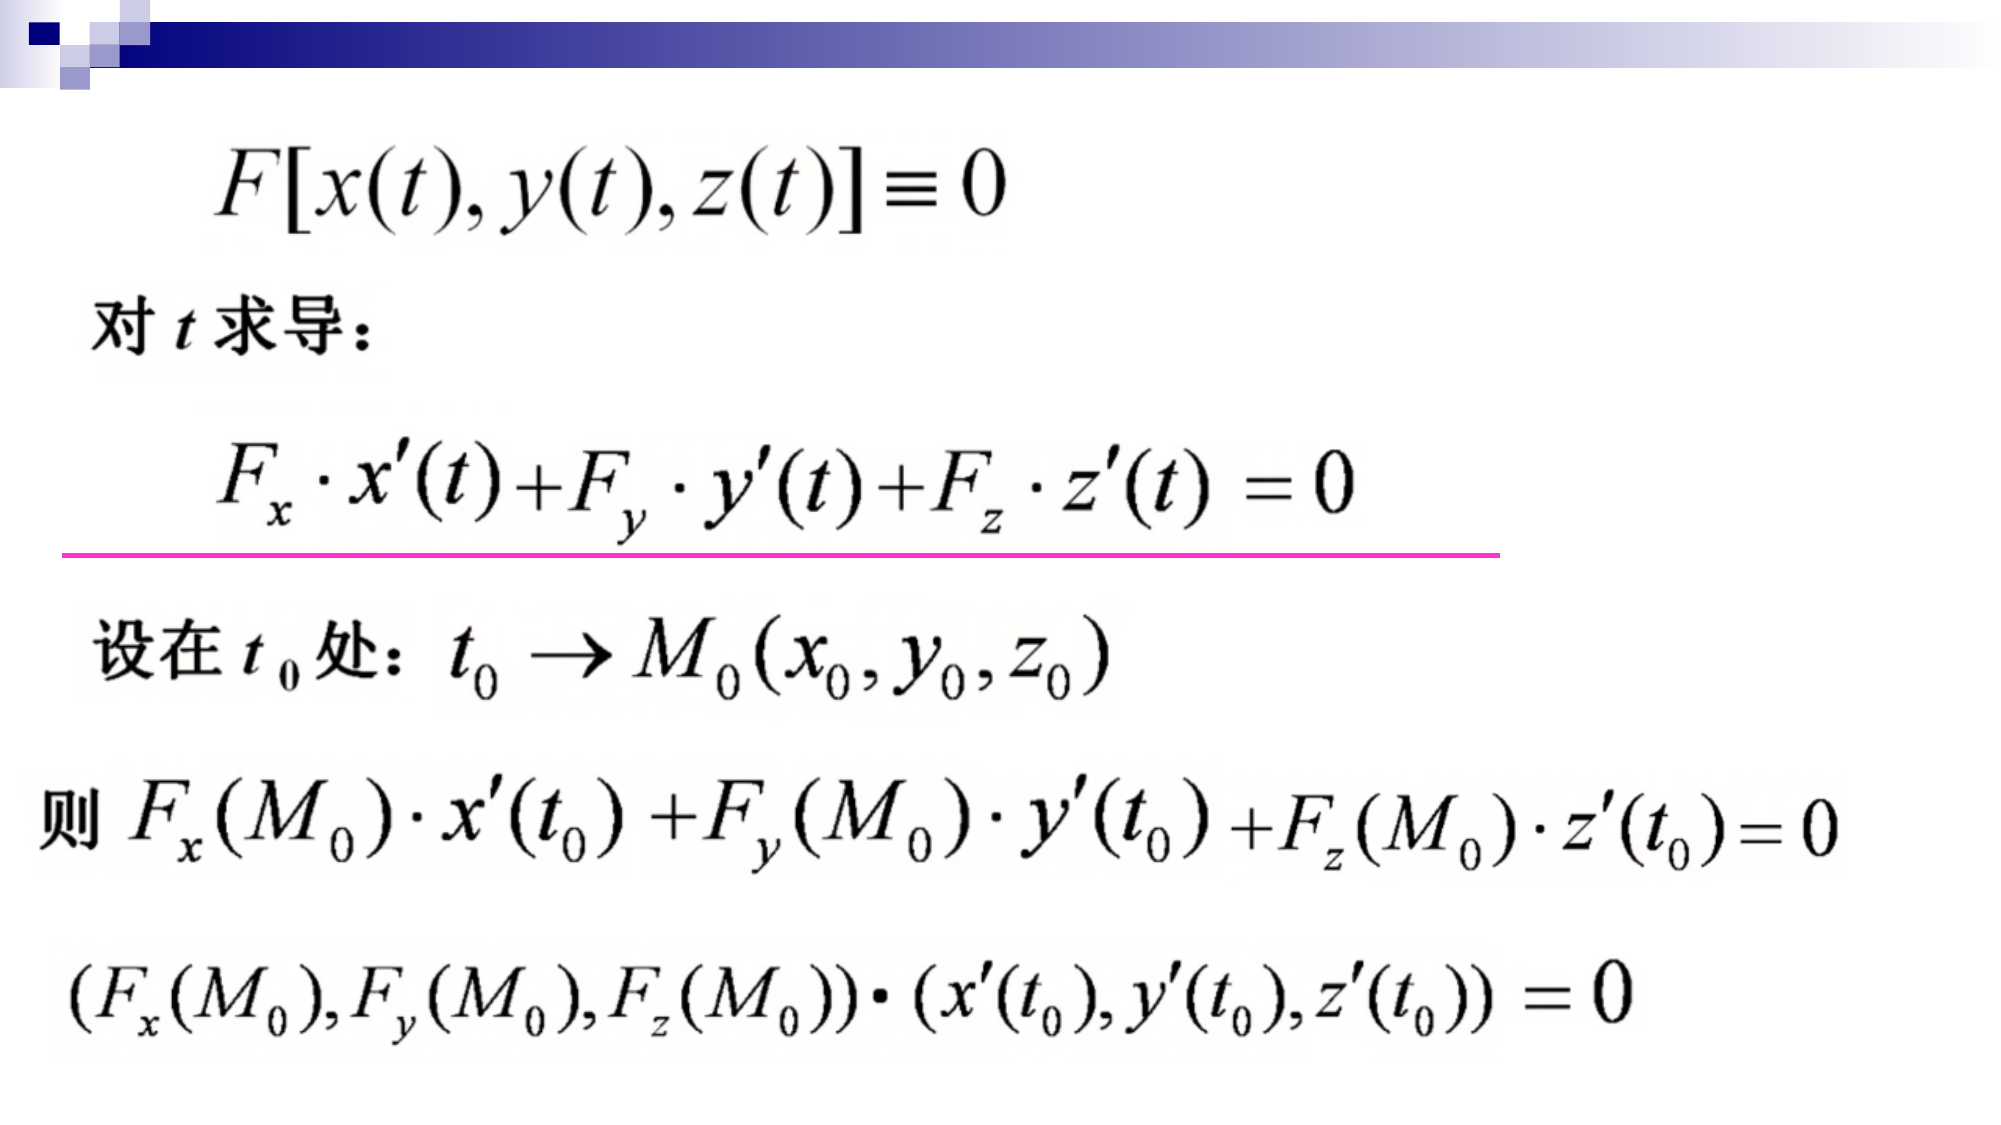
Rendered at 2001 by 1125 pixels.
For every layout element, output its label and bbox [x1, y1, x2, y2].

picture [196, 121, 1023, 256]
picture [16, 756, 1848, 885]
picture [433, 598, 1129, 722]
picture [196, 407, 1361, 555]
picture [76, 600, 414, 700]
picture [1508, 951, 1648, 1027]
picture [77, 282, 389, 381]
picture [50, 937, 1498, 1065]
